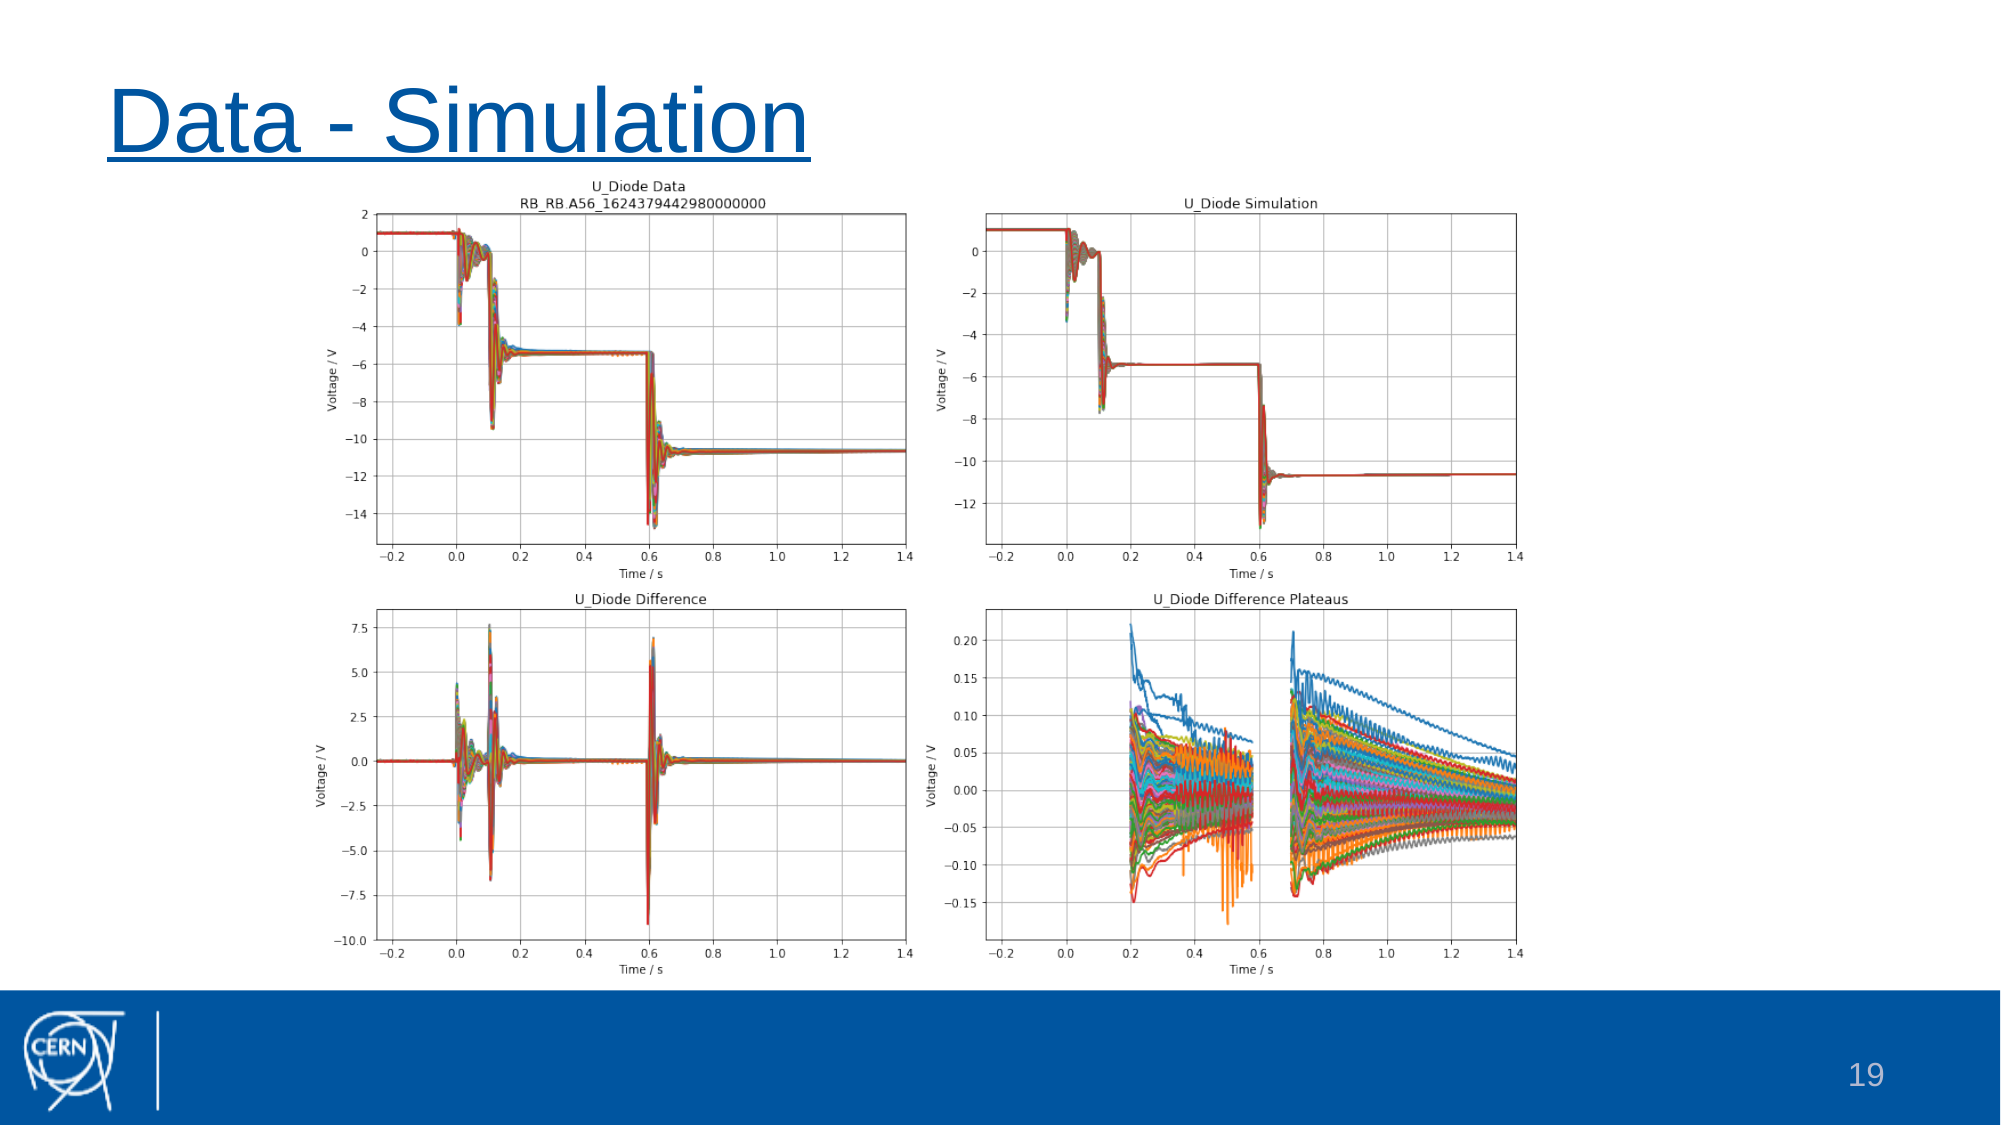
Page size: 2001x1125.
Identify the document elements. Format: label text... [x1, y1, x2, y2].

title Data - Simulation [99, 38, 1900, 193]
picture [309, 171, 1532, 984]
slide_number 19 [1790, 1042, 1900, 1103]
